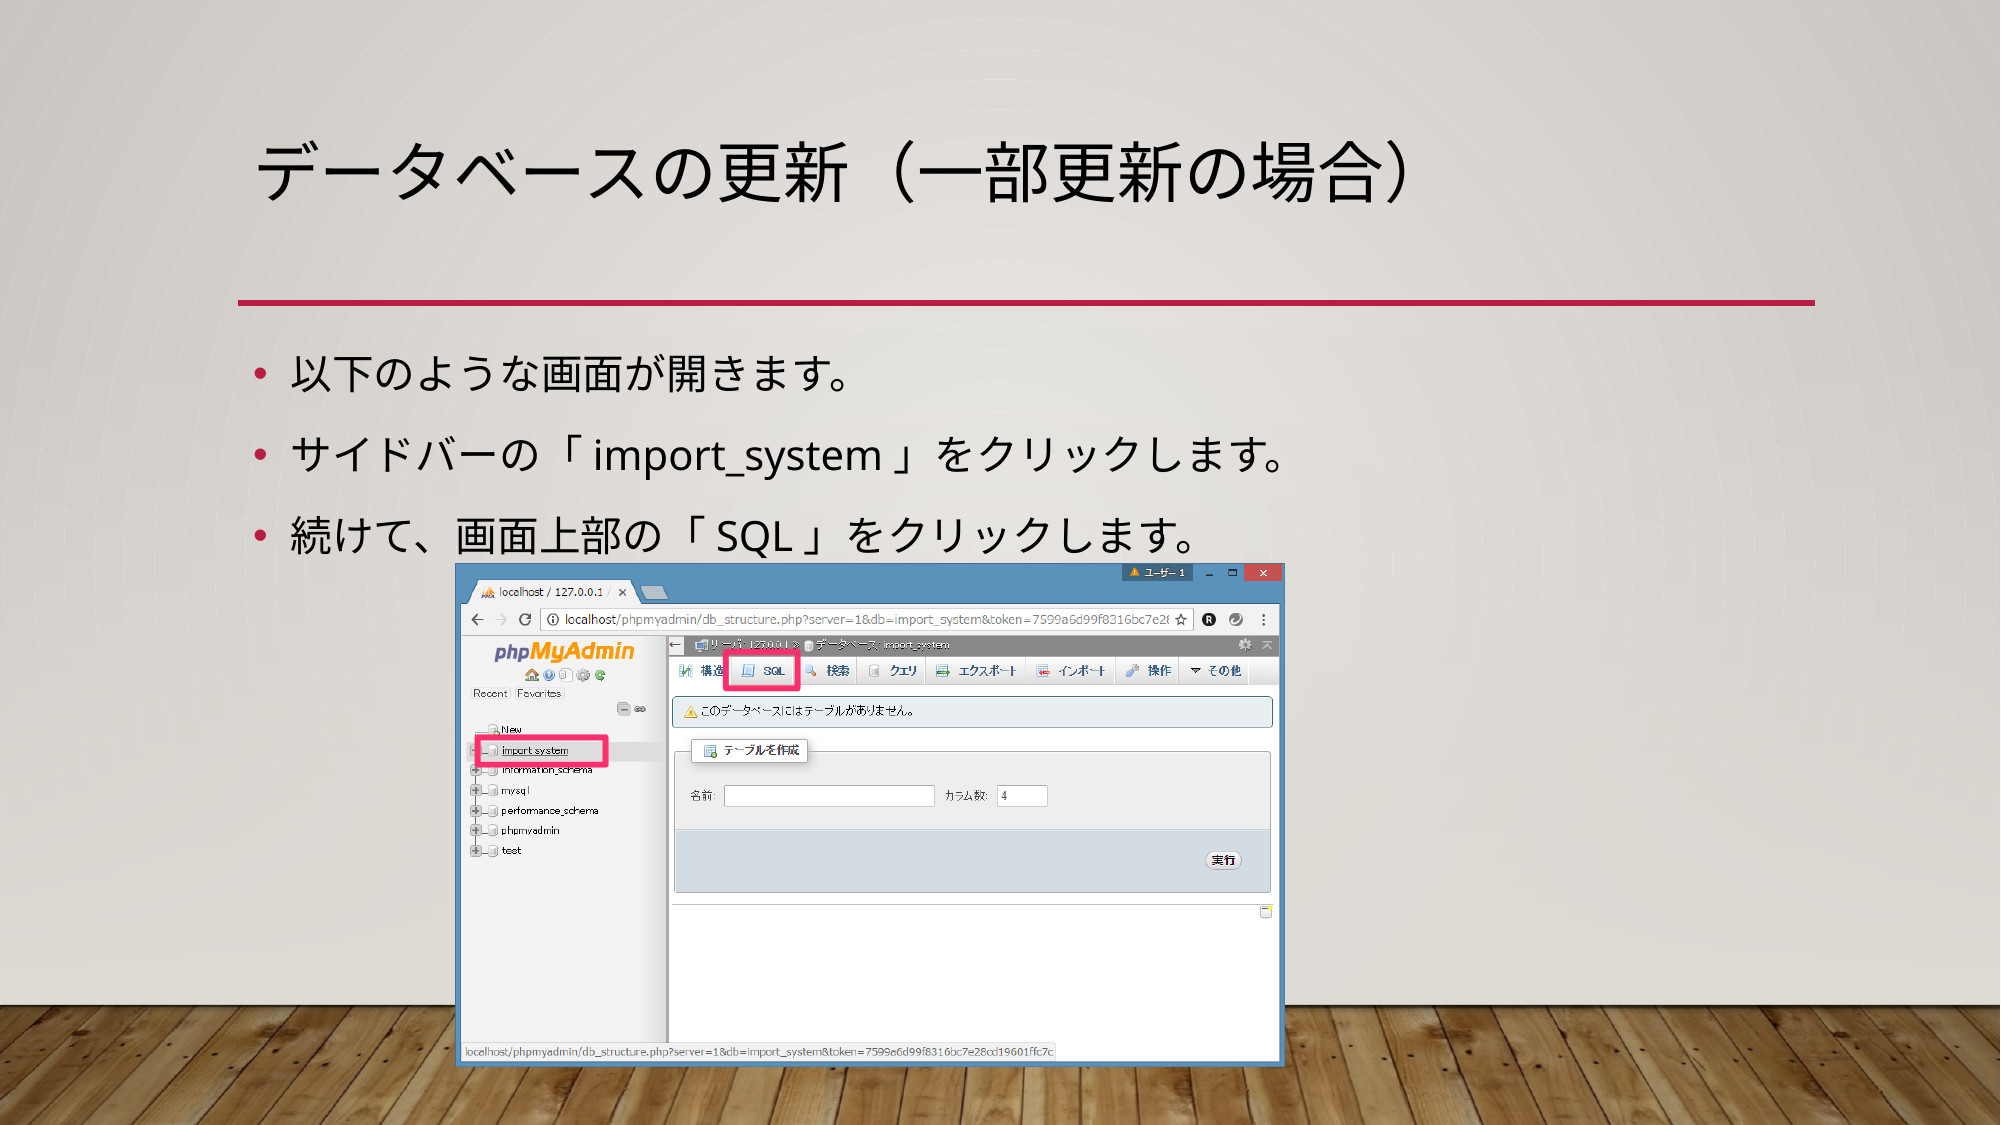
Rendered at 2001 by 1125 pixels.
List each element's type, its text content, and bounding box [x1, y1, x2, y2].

picture [0, 563, 2000, 1125]
title データベースの更新（一部更新の場合） [238, 131, 1814, 305]
list 以下のような画面が開きます。 サイドバーの「import_system」をクリックします。 続けて、画面上部の「SQL」をクリックします。 [238, 330, 1814, 897]
